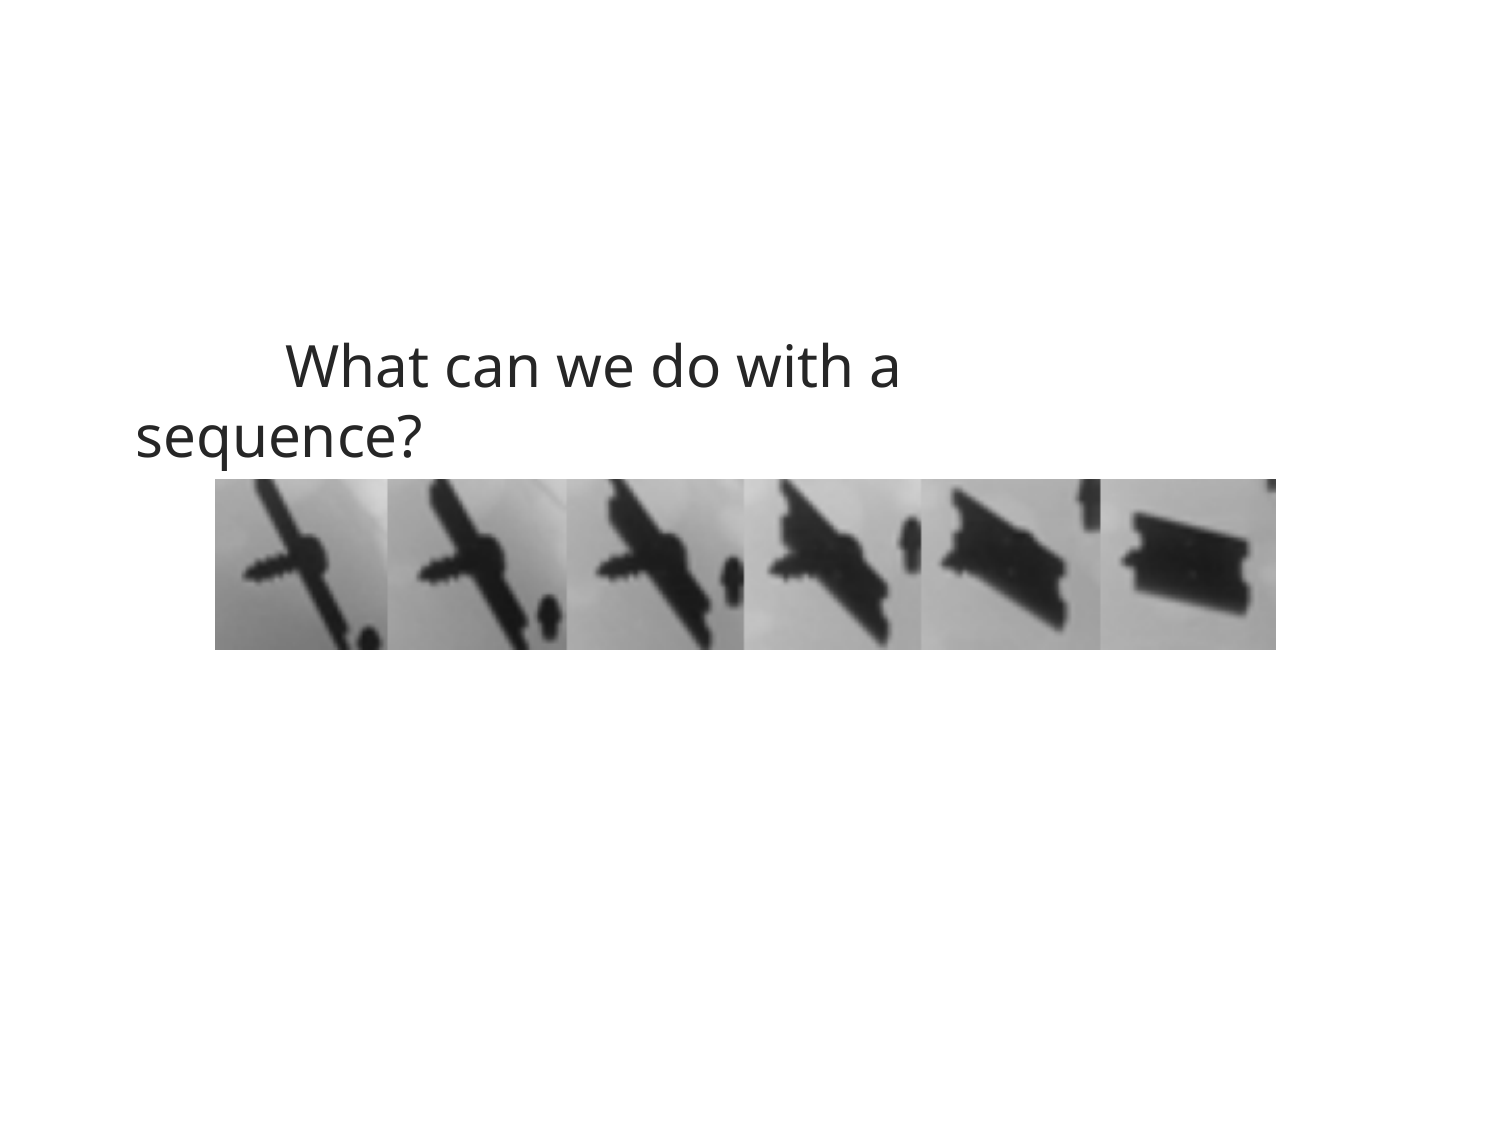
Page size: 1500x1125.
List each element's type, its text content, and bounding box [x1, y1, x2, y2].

picture [215, 479, 1276, 651]
text_box What can we do with a sequence? [120, 321, 1209, 477]
